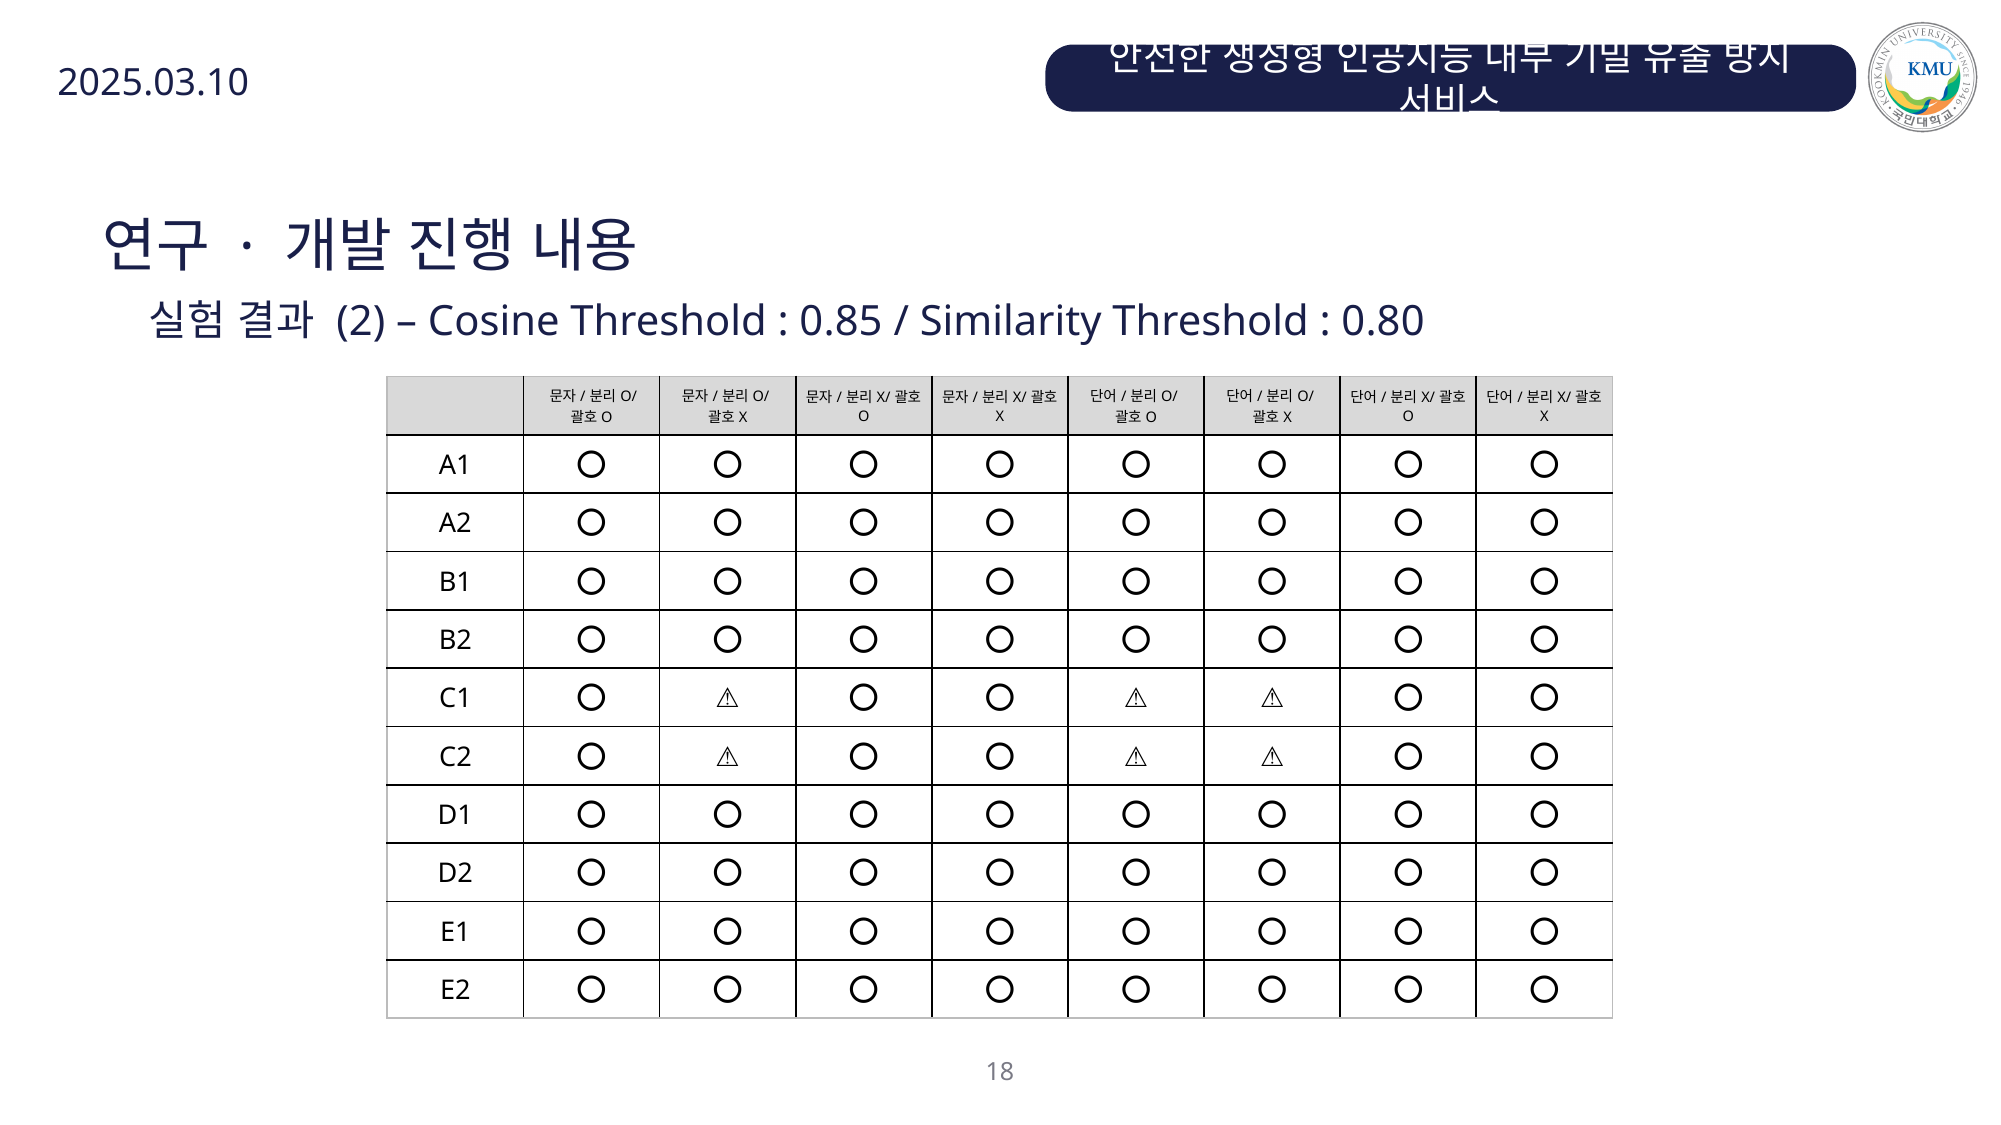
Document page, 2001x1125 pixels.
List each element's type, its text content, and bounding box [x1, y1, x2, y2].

table_cell E2 [388, 961, 523, 1017]
table_cell D1 [388, 786, 523, 842]
table_cell ⭕ [1341, 669, 1475, 726]
table_cell ⭕ [933, 494, 1067, 551]
table_header [388, 377, 523, 434]
table_cell ⚠️ [1205, 669, 1339, 726]
table_cell ⭕ [524, 669, 659, 726]
table_cell ⭕ [524, 552, 659, 609]
table_cell ⭕ [1341, 552, 1475, 609]
slide_number 18 [774, 1042, 1225, 1103]
table_cell ⭕ [1069, 961, 1203, 1017]
table_cell ⭕ [1477, 727, 1612, 784]
table_header 문자/분리O/괄호X [660, 377, 795, 434]
table_cell ⭕ [1477, 786, 1612, 842]
table_cell ⭕ [933, 552, 1067, 609]
table_cell ⭕ [933, 611, 1067, 667]
table_cell A1 [388, 436, 523, 492]
table_header 문자/분리X/괄호X [933, 377, 1067, 434]
table_cell ⭕ [797, 961, 931, 1017]
table_cell ⭕ [660, 902, 795, 959]
table_cell ⭕ [1205, 494, 1339, 551]
table_cell E1 [388, 902, 523, 959]
table_cell B1 [388, 552, 523, 609]
table_cell ⭕ [660, 961, 795, 1017]
table_cell ⭕ [1341, 786, 1475, 842]
table_cell ⭕ [524, 902, 659, 959]
text_box 2025.03.10 [42, 51, 265, 111]
table_cell ⭕ [1069, 786, 1203, 842]
table_cell ⚠️ [660, 669, 795, 726]
table_cell ⭕ [1477, 902, 1612, 959]
table_cell D2 [388, 844, 523, 901]
table_cell ⭕ [1477, 611, 1612, 667]
table_cell ⭕ [660, 436, 795, 492]
table_cell A2 [388, 494, 523, 551]
table_cell ⭕ [1477, 494, 1612, 551]
table_cell B2 [388, 611, 523, 667]
table_cell ⭕ [1341, 961, 1475, 1017]
table_cell ⭕ [797, 669, 931, 726]
table_cell C2 [388, 727, 523, 784]
table_cell ⭕ [524, 611, 659, 667]
table_cell ⭕ [660, 611, 795, 667]
table_cell ⭕ [797, 611, 931, 667]
table_cell ⭕ [1205, 552, 1339, 609]
table_cell ⭕ [1069, 436, 1203, 492]
table_cell ⭕ [1341, 844, 1475, 901]
table_cell ⚠️ [1069, 669, 1203, 726]
table_cell ⚠️ [660, 727, 795, 784]
table_cell ⭕ [797, 494, 931, 551]
table_cell ⭕ [1205, 436, 1339, 492]
table_cell ⭕ [660, 786, 795, 842]
table_cell ⭕ [933, 844, 1067, 901]
table_cell ⚠️ [1069, 727, 1203, 784]
table_cell ⭕ [1069, 902, 1203, 959]
table_cell ⚠️ [1205, 727, 1339, 784]
table_header 단어/분리O/괄호X [1205, 377, 1339, 434]
table_cell ⭕ [797, 786, 931, 842]
table_cell ⭕ [524, 436, 659, 492]
table_cell ⭕ [660, 844, 795, 901]
table_cell ⭕ [1069, 844, 1203, 901]
table_header 단어/분리X/괄호O [1341, 377, 1475, 434]
table_header 단어/분리X/괄호X [1477, 377, 1612, 434]
table_cell ⭕ [1341, 436, 1475, 492]
table_header 문자/분리O/괄호O [524, 377, 659, 434]
table_cell ⭕ [1477, 961, 1612, 1017]
table_cell ⭕ [1069, 552, 1203, 609]
table_cell ⭕ [933, 786, 1067, 842]
table_cell ⭕ [524, 494, 659, 551]
table_cell ⭕ [524, 844, 659, 901]
table_cell ⭕ [1205, 611, 1339, 667]
table_cell ⭕ [933, 669, 1067, 726]
table_cell C1 [388, 669, 523, 726]
table_cell ⭕ [660, 494, 795, 551]
table_cell ⭕ [1477, 436, 1612, 492]
table_cell ⭕ [797, 436, 931, 492]
table_cell ⭕ [1205, 786, 1339, 842]
table_cell ⭕ [933, 902, 1067, 959]
table_cell ⭕ [1341, 727, 1475, 784]
table_header 단어/분리O/괄호O [1069, 377, 1203, 434]
table_cell ⭕ [1341, 494, 1475, 551]
table_cell ⭕ [933, 727, 1067, 784]
table_cell ⭕ [797, 844, 931, 901]
table_cell ⭕ [524, 961, 659, 1017]
table_cell ⭕ [933, 436, 1067, 492]
table_cell ⭕ [1341, 902, 1475, 959]
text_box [1044, 0, 2000, 156]
table_cell ⭕ [797, 552, 931, 609]
table_header 문자/분리X/괄호O [797, 377, 931, 434]
table_cell ⭕ [1069, 494, 1203, 551]
table_cell ⭕ [1341, 611, 1475, 667]
table_cell ⭕ [1205, 961, 1339, 1017]
table_cell ⭕ [1205, 902, 1339, 959]
table_cell ⭕ [797, 902, 931, 959]
table_cell ⭕ [1477, 669, 1612, 726]
table_cell ⭕ [1205, 844, 1339, 901]
table_cell ⭕ [1477, 552, 1612, 609]
table_cell ⭕ [1069, 611, 1203, 667]
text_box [115, 200, 1459, 353]
table_cell ⭕ [933, 961, 1067, 1017]
table_cell ⭕ [797, 727, 931, 784]
table_cell ⭕ [660, 552, 795, 609]
table_cell ⭕ [1477, 844, 1612, 901]
table_cell ⭕ [524, 786, 659, 842]
table_cell ⭕ [524, 727, 659, 784]
